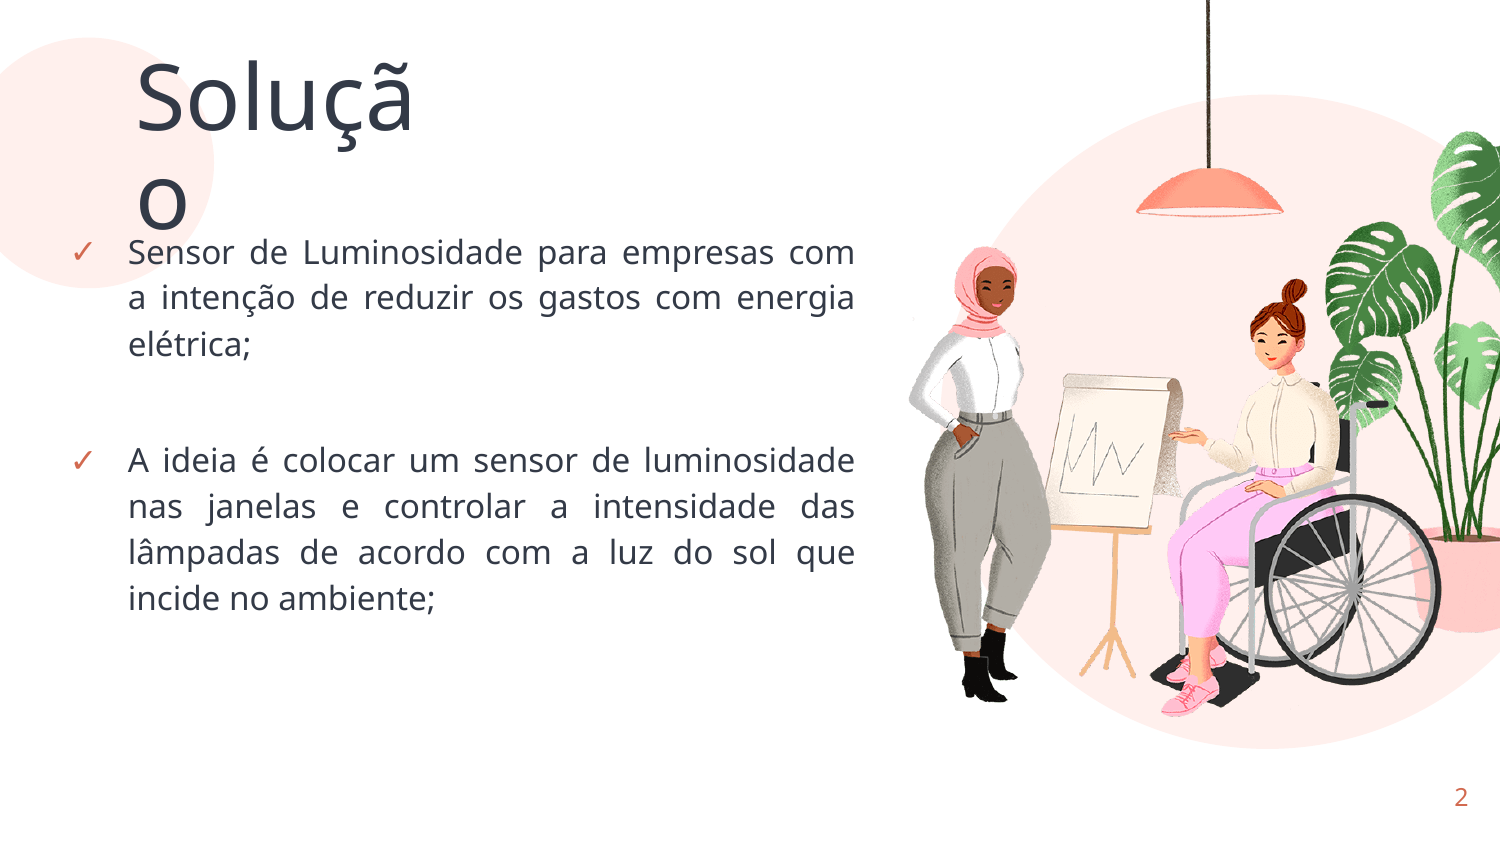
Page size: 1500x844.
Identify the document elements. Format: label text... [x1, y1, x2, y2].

picture [908, 0, 1500, 717]
list Sensor de Luminosidade para empresas com a intenção de reduzir os gastos com energia elétrica; A ideia é colocar um sensor de luminosidade nas janelas e controlar a intensidade das lâmpadas de acordo com a luz do sol que incide no ambiente; [52, 224, 857, 652]
title Solução [135, 83, 440, 218]
slide_number 2 [1378, 766, 1469, 832]
